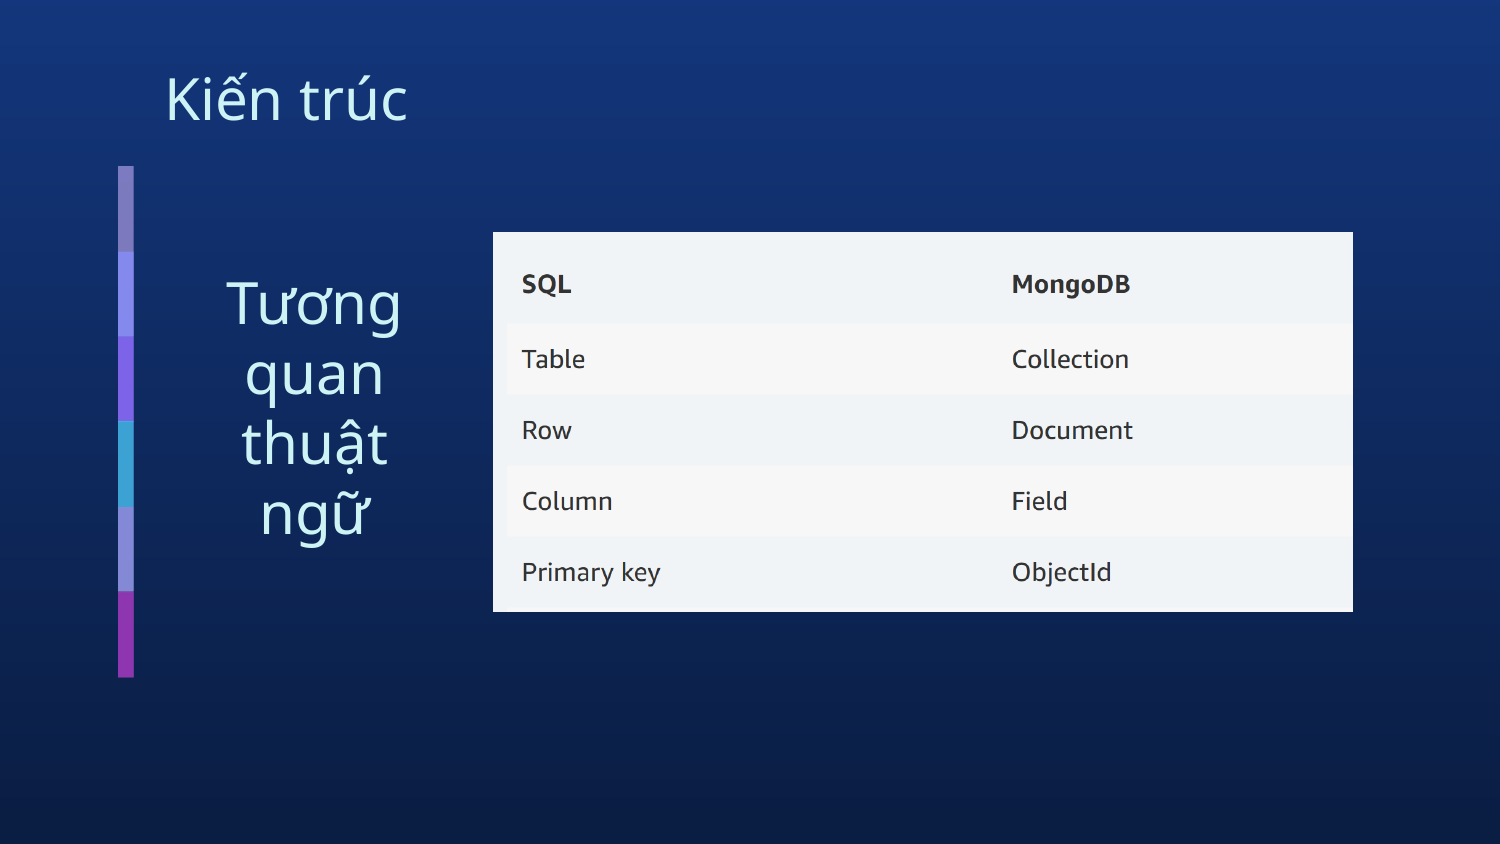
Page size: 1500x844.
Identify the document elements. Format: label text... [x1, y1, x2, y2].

title Kiến trúc [149, 46, 585, 162]
title Tương quan thuật ngữ [172, 250, 457, 561]
picture [493, 231, 1353, 612]
